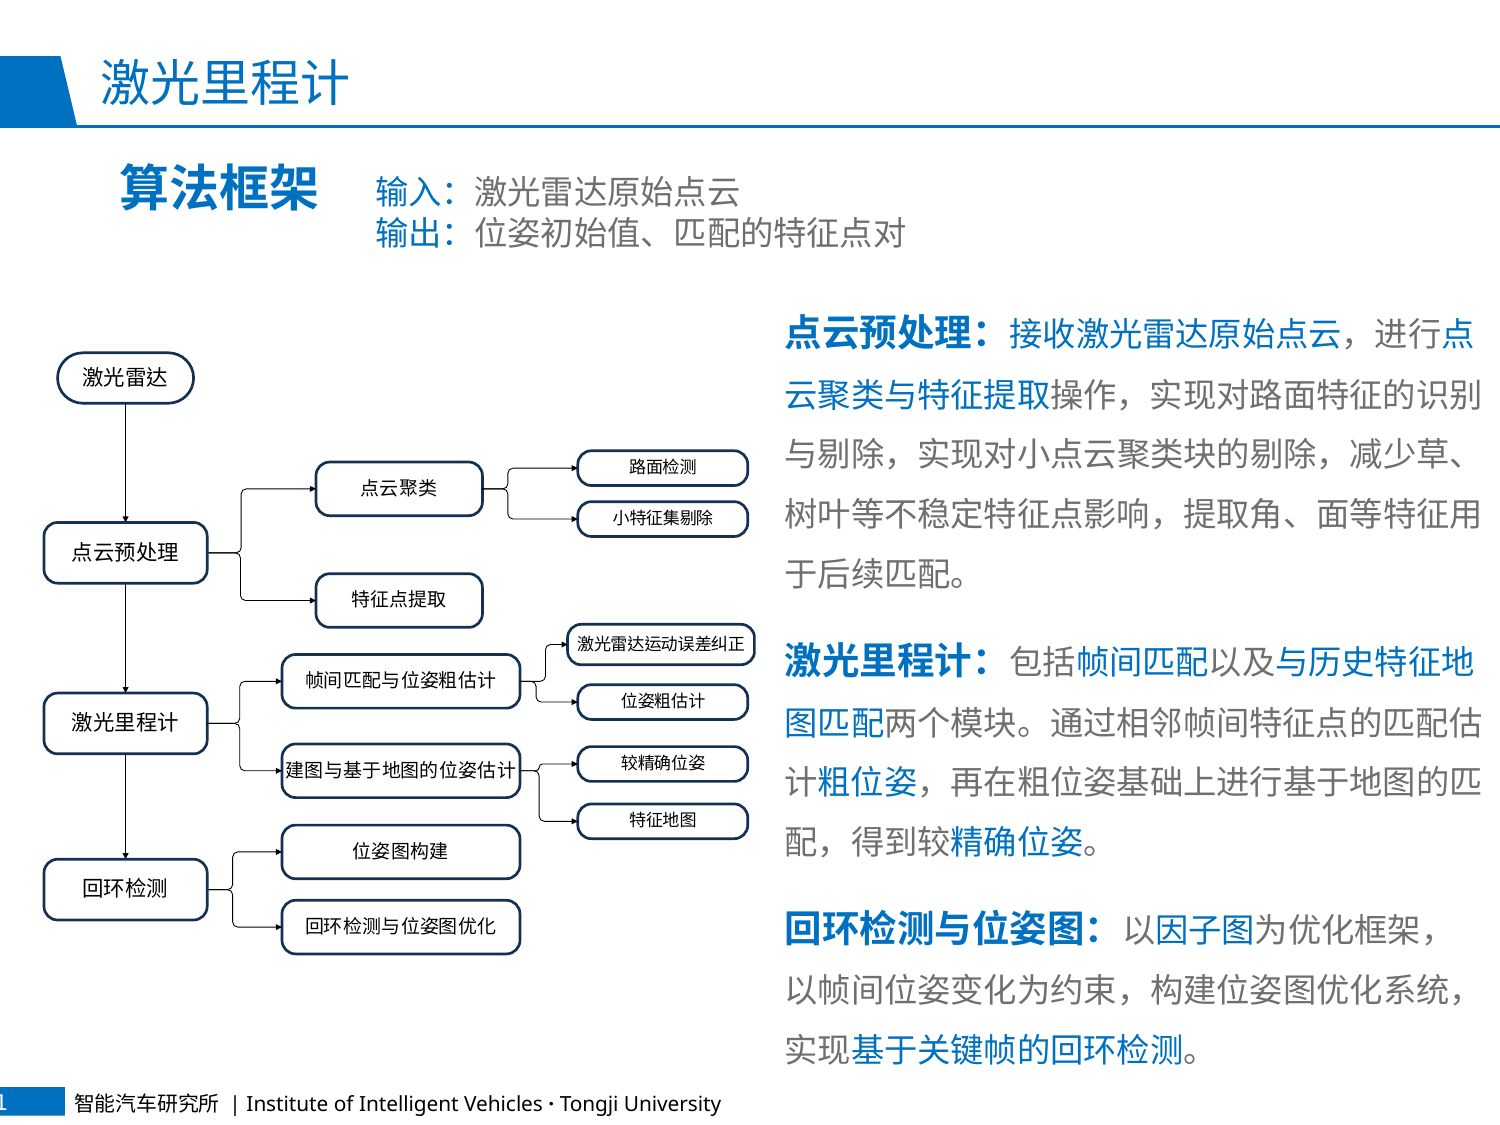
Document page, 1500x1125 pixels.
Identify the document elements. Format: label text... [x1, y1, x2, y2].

picture [40, 349, 756, 956]
text_box 输入：激光雷达原始点云 输出：位姿初始值、匹配的特征点对 [360, 164, 1500, 259]
text_box 算法框架 [104, 149, 335, 224]
title 激光里程计 [100, 57, 1483, 166]
text_box 点云预处理：接收激光雷达原始点云，进行点云聚类与特征提取操作，实现对路面特征的识别与剔除，实现对小点云聚类块的剔除，减少草、树叶等不稳定特征点影响，提取角、面等特征用于后续匹配。 激光里程计：包括帧间匹配以及与历史特征地图匹配两个模块。通过相邻帧间特征点的匹配估计粗位姿，再在粗位姿基础上进行基于地图的匹配，得到较精确位姿。 回环检测与位姿图：以因子图为优化框架，以帧间位姿变化为约束，构建位姿图优化系统，实现基于关键帧的回环检测。 [769, 278, 1500, 1125]
